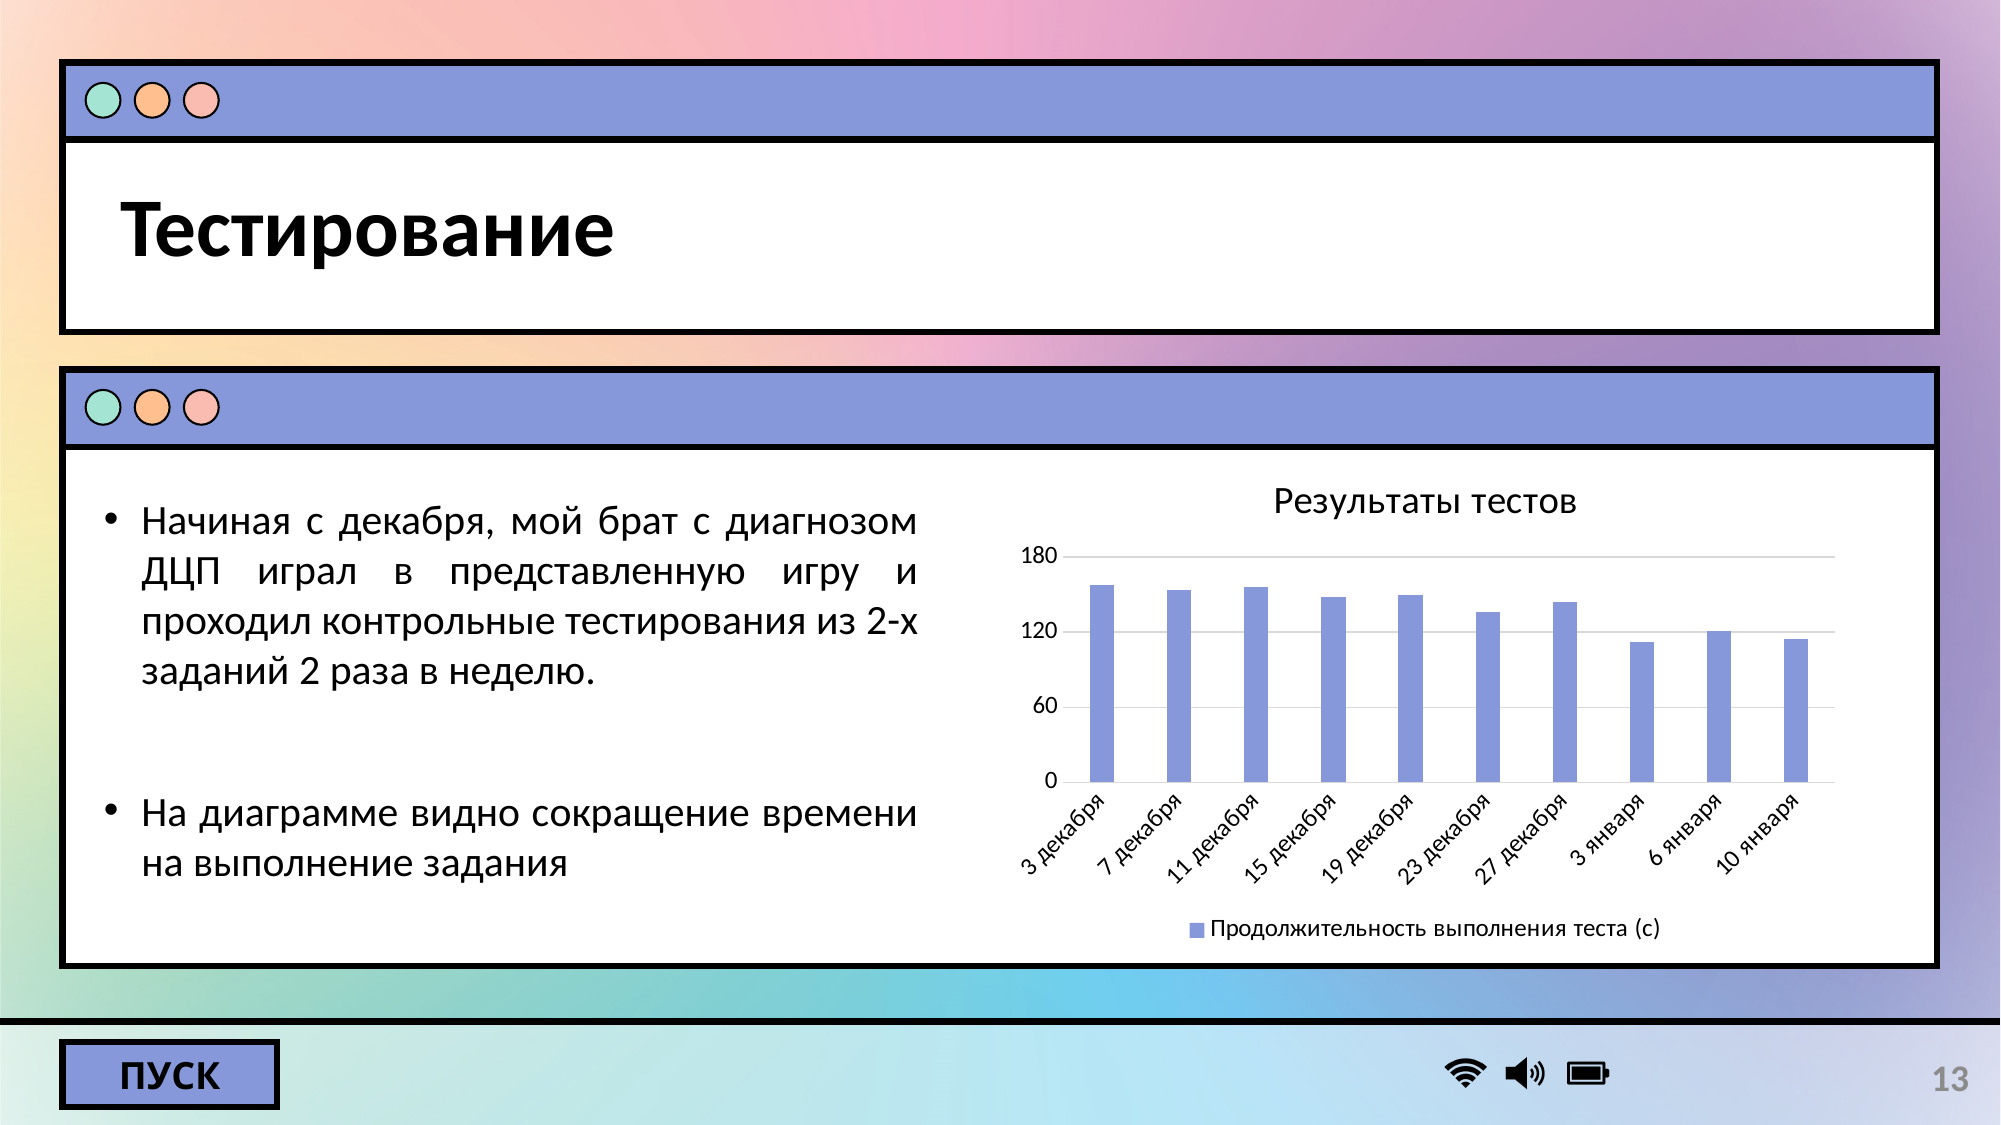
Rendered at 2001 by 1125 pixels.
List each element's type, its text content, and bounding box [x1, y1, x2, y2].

list Начиная с декабря, мой брат с диагнозом ДЦП играл в представленную игру и проходил контрольные тестирования из 2-х заданий 2 раза в неделю. На диаграмме видно сокращение времени на выполнение задания [88, 485, 934, 891]
picture [1442, 1050, 1488, 1096]
title Тестирование [105, 142, 1895, 294]
picture [0, 0, 2001, 1125]
picture [1504, 1050, 1550, 1096]
picture [1565, 1050, 1611, 1096]
chart [999, 454, 1852, 949]
slide_number 13 [1898, 1021, 2000, 1125]
